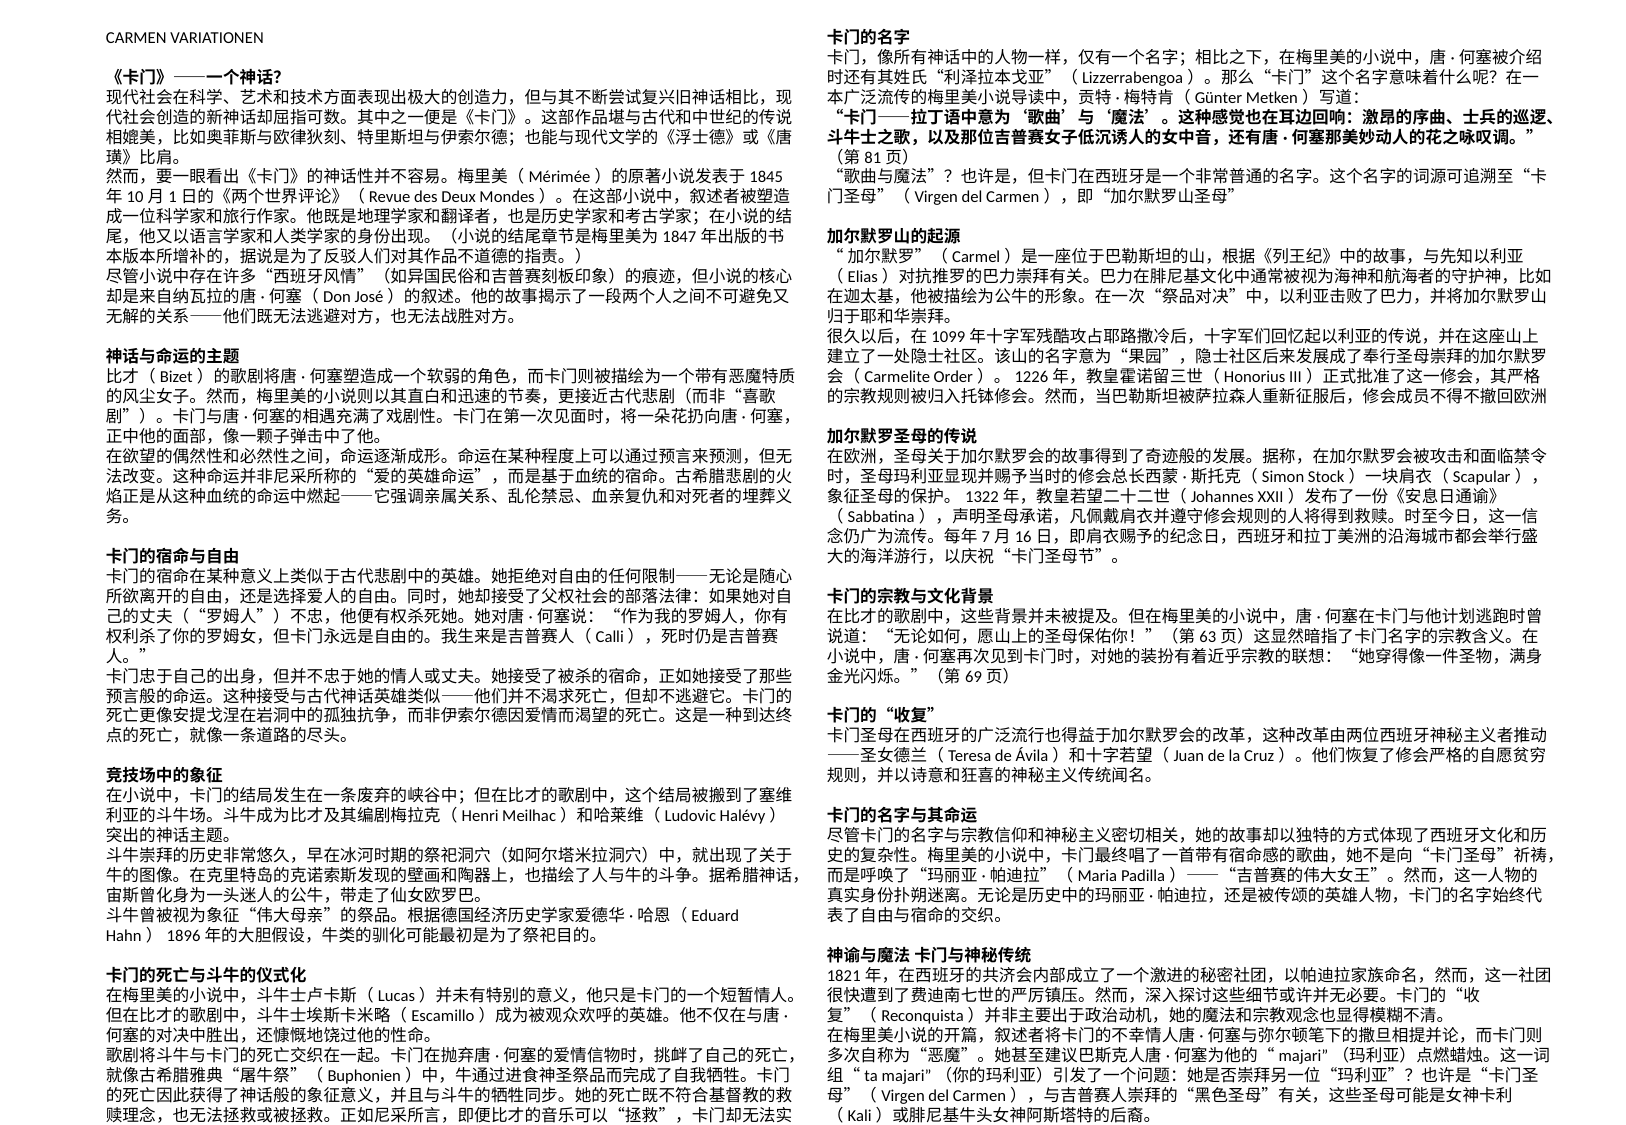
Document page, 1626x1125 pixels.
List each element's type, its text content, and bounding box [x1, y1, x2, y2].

text_box CARMEN VARIATIONEN 《卡门》——一个神话？ 现代社会在科学、艺术和技术方面表现出极大的创造力，但与其不断尝试复兴旧神话相比，现代社会创造的新神话却屈指可数。其中之一便是《卡门》。这部作品堪与古代和中世纪的传说相媲美，比如奥菲斯与欧律狄刻、特里斯坦与伊索尔德；也能与现代文学的《浮士德》或《唐璜》比肩。 然而，要一眼看出《卡门》的神话性并不容易。梅里美（Mérimée）的原著小说发表于1845年10月1日的《两个世界评论》（Revue des Deux Mondes）。在这部小说中，叙述者被塑造成一位科学家和旅行作家。他既是地理学家和翻译者，也是历史学家和考古学家；在小说的结尾，他又以语言学家和人类学家的身份出现。（小说的结尾章节是梅里美为1847年出版的书本版本所增补的，据说是为了反驳人们对其作品不道德的指责。） 尽管小说中存在许多“西班牙风情”（如异国民俗和吉普赛刻板印象）的痕迹，但小说的核心却是来自纳瓦拉的唐·何塞（Don José）的叙述。他的故事揭示了一段两个人之间不可避免又无解的关系——他们既无法逃避对方，也无法战胜对方。 神话与命运的主题 比才（Bizet）的歌剧将唐·何塞塑造成一个软弱的角色，而卡门则被描绘为一个带有恶魔特质的风尘女子。然而，梅里美的小说则以其直白和迅速的节奏，更接近古代悲剧（而非“喜歌剧”）。卡门与唐·何塞的相遇充满了戏剧性。卡门在第一次见面时，将一朵花扔向唐·何塞，正中他的面部，像一颗子弹击中了他。 在欲望的偶然性和必然性之间，命运逐渐成形。命运在某种程度上可以通过预言来预测，但无法改变。这种命运并非尼采所称的“爱的英雄命运”，而是基于血统的宿命。古希腊悲剧的火焰正是从这种血统的命运中燃起——它强调亲属关系、乱伦禁忌、血亲复仇和对死者的埋葬义务。 卡门的宿命与自由 卡门的宿命在某种意义上类似于古代悲剧中的英雄。她拒绝对自由的任何限制——无论是随心所欲离开的自由，还是选择爱人的自由。同时，她却接受了父权社会的部落法律：如果她对自己的丈夫（“罗姆人”）不忠，他便有权杀死她。她对唐·何塞说：“作为我的罗姆人，你有权利杀了你的罗姆女，但卡门永远是自由的。我生来是吉普赛人（Calli），死时仍是吉普赛人。” 卡门忠于自己的出身，但并不忠于她的情人或丈夫。她接受了被杀的宿命，正如她接受了那些预言般的命运。这种接受与古代神话英雄类似——他们并不渴求死亡，但却不逃避它。卡门的死亡更像安提戈涅在岩洞中的孤独抗争，而非伊索尔德因爱情而渴望的死亡。这是一种到达终点的死亡，就像一条道路的尽头。 竞技场中的象征 在小说中，卡门的结局发生在一条废弃的峡谷中；但在比才的歌剧中，这个结局被搬到了塞维利亚的斗牛场。斗牛成为比才及其编剧梅拉克（Henri Meilhac）和哈莱维（Ludovic Halévy）突出的神话主题。 斗牛崇拜的历史非常悠久，早在冰河时期的祭祀洞穴（如阿尔塔米拉洞穴）中，就出现了关于牛的图像。在克里特岛的克诺索斯发现的壁画和陶器上，也描绘了人与牛的斗争。据希腊神话，宙斯曾化身为一头迷人的公牛，带走了仙女欧罗巴。 斗牛曾被视为象征“伟大母亲”的祭品。根据德国经济历史学家爱德华·哈恩（Eduard Hahn）1896年的大胆假设，牛类的驯化可能最初是为了祭祀目的。 卡门的死亡与斗牛的仪式化 在梅里美的小说中，斗牛士卢卡斯（Lucas）并未有特别的意义，他只是卡门的一个短暂情人。但在比才的歌剧中，斗牛士埃斯卡米略（Escamillo）成为被观众欢呼的英雄。他不仅在与唐·何塞的对决中胜出，还慷慨地饶过他的性命。 歌剧将斗牛与卡门的死亡交织在一起。卡门在抛弃唐·何塞的爱情信物时，挑衅了自己的死亡，就像古希腊雅典“屠牛祭”（Buphonien）中，牛通过进食神圣祭品而完成了自我牺牲。卡门的死亡因此获得了神话般的象征意义，并且与斗牛的牺牲同步。她的死亡既不符合基督教的救赎理念，也无法拯救或被拯救。正如尼采所言，即便比才的音乐可以“拯救”，卡门却无法实现救赎。 [91, 19, 812, 1125]
text_box 卡门的名字 卡门，像所有神话中的人物一样，仅有一个名字；相比之下，在梅里美的小说中，唐·何塞被介绍时还有其姓氏“利泽拉本戈亚”（Lizzerrabengoa）。那么“卡门”这个名字意味着什么呢？在一本广泛流传的梅里美小说导读中，贡特·梅特肯（Günter Metken）写道： “卡门——拉丁语中意为‘歌曲’与‘魔法’。这种感觉也在耳边回响：激昂的序曲、士兵的巡逻、斗牛士之歌，以及那位吉普赛女子低沉诱人的女中音，还有唐·何塞那美妙动人的花之咏叹调。”（第81页） “歌曲与魔法”？也许是，但卡门在西班牙是一个非常普通的名字。这个名字的词源可追溯至“卡门圣母”（Virgen del Carmen），即“加尔默罗山圣母” 加尔默罗山的起源 “加尔默罗”（Carmel）是一座位于巴勒斯坦的山，根据《列王纪》中的故事，与先知以利亚（Elias）对抗推罗的巴力崇拜有关。巴力在腓尼基文化中通常被视为海神和航海者的守护神，比如在迦太基，他被描绘为公牛的形象。在一次“祭品对决”中，以利亚击败了巴力，并将加尔默罗山归于耶和华崇拜。 很久以后，在1099年十字军残酷攻占耶路撒冷后，十字军们回忆起以利亚的传说，并在这座山上建立了一处隐士社区。该山的名字意为“果园”，隐士社区后来发展成了奉行圣母崇拜的加尔默罗会（Carmelite Order）。1226年，教皇霍诺留三世（Honorius III）正式批准了这一修会，其严格的宗教规则被归入托钵修会。然而，当巴勒斯坦被萨拉森人重新征服后，修会成员不得不撤回欧洲 加尔默罗圣母的传说 在欧洲，圣母关于加尔默罗会的故事得到了奇迹般的发展。据称，在加尔默罗会被攻击和面临禁令时，圣母玛利亚显现并赐予当时的修会总长西蒙·斯托克（Simon Stock）一块肩衣（Scapular），象征圣母的保护。1322年，教皇若望二十二世（Johannes XXII）发布了一份《安息日通谕》（Sabbatina），声明圣母承诺，凡佩戴肩衣并遵守修会规则的人将得到救赎。时至今日，这一信念仍广为流传。每年7月16日，即肩衣赐予的纪念日，西班牙和拉丁美洲的沿海城市都会举行盛大的海洋游行，以庆祝“卡门圣母节”。 卡门的宗教与文化背景 在比才的歌剧中，这些背景并未被提及。但在梅里美的小说中，唐·何塞在卡门与他计划逃跑时曾说道：“无论如何，愿山上的圣母保佑你！”（第63页）这显然暗指了卡门名字的宗教含义。在小说中，唐·何塞再次见到卡门时，对她的装扮有着近乎宗教的联想：“她穿得像一件圣物，满身金光闪烁。”（第69页） 卡门的“收复” 卡门圣母在西班牙的广泛流行也得益于加尔默罗会的改革，这种改革由两位西班牙神秘主义者推动——圣女德兰（Teresa de Ávila）和十字若望（Juan de la Cruz）。他们恢复了修会严格的自愿贫穷规则，并以诗意和狂喜的神秘主义传统闻名。 卡门的名字与其命运 尽管卡门的名字与宗教信仰和神秘主义密切相关，她的故事却以独特的方式体现了西班牙文化和历史的复杂性。梅里美的小说中，卡门最终唱了一首带有宿命感的歌曲，她不是向“卡门圣母”祈祷，而是呼唤了“玛丽亚·帕迪拉”（Maria Padilla）——“吉普赛的伟大女王”。然而，这一人物的真实身份扑朔迷离。无论是历史中的玛丽亚·帕迪拉，还是被传颂的英雄人物，卡门的名字始终代表了自由与宿命的交织。 神谕与魔法 卡门与神秘传统 1821年，在西班牙的共济会内部成立了一个激进的秘密社团，以帕迪拉家族命名，然而，这一社团很快遭到了费迪南七世的严厉镇压。然而，深入探讨这些细节或许并无必要。卡门的“收复”（Reconquista）并非主要出于政治动机，她的魔法和宗教观念也显得模糊不清。 在梅里美小说的开篇，叙述者将卡门的不幸情人唐·何塞与弥尔顿笔下的撒旦相提并论，而卡门则多次自称为“恶魔”。她甚至建议巴斯克人唐·何塞为他的“majari”（玛利亚）点燃蜡烛。这一词组“ta majari”（你的玛利亚）引发了一个问题：她是否崇拜另一位“玛利亚”？也许是“卡门圣母”（Virgen del Carmen），与吉普赛人崇拜的“黑色圣母”有关，这些圣母可能是女神卡利（Kali）或腓尼基牛头女神阿斯塔特的后裔。 [812, 19, 1569, 1125]
